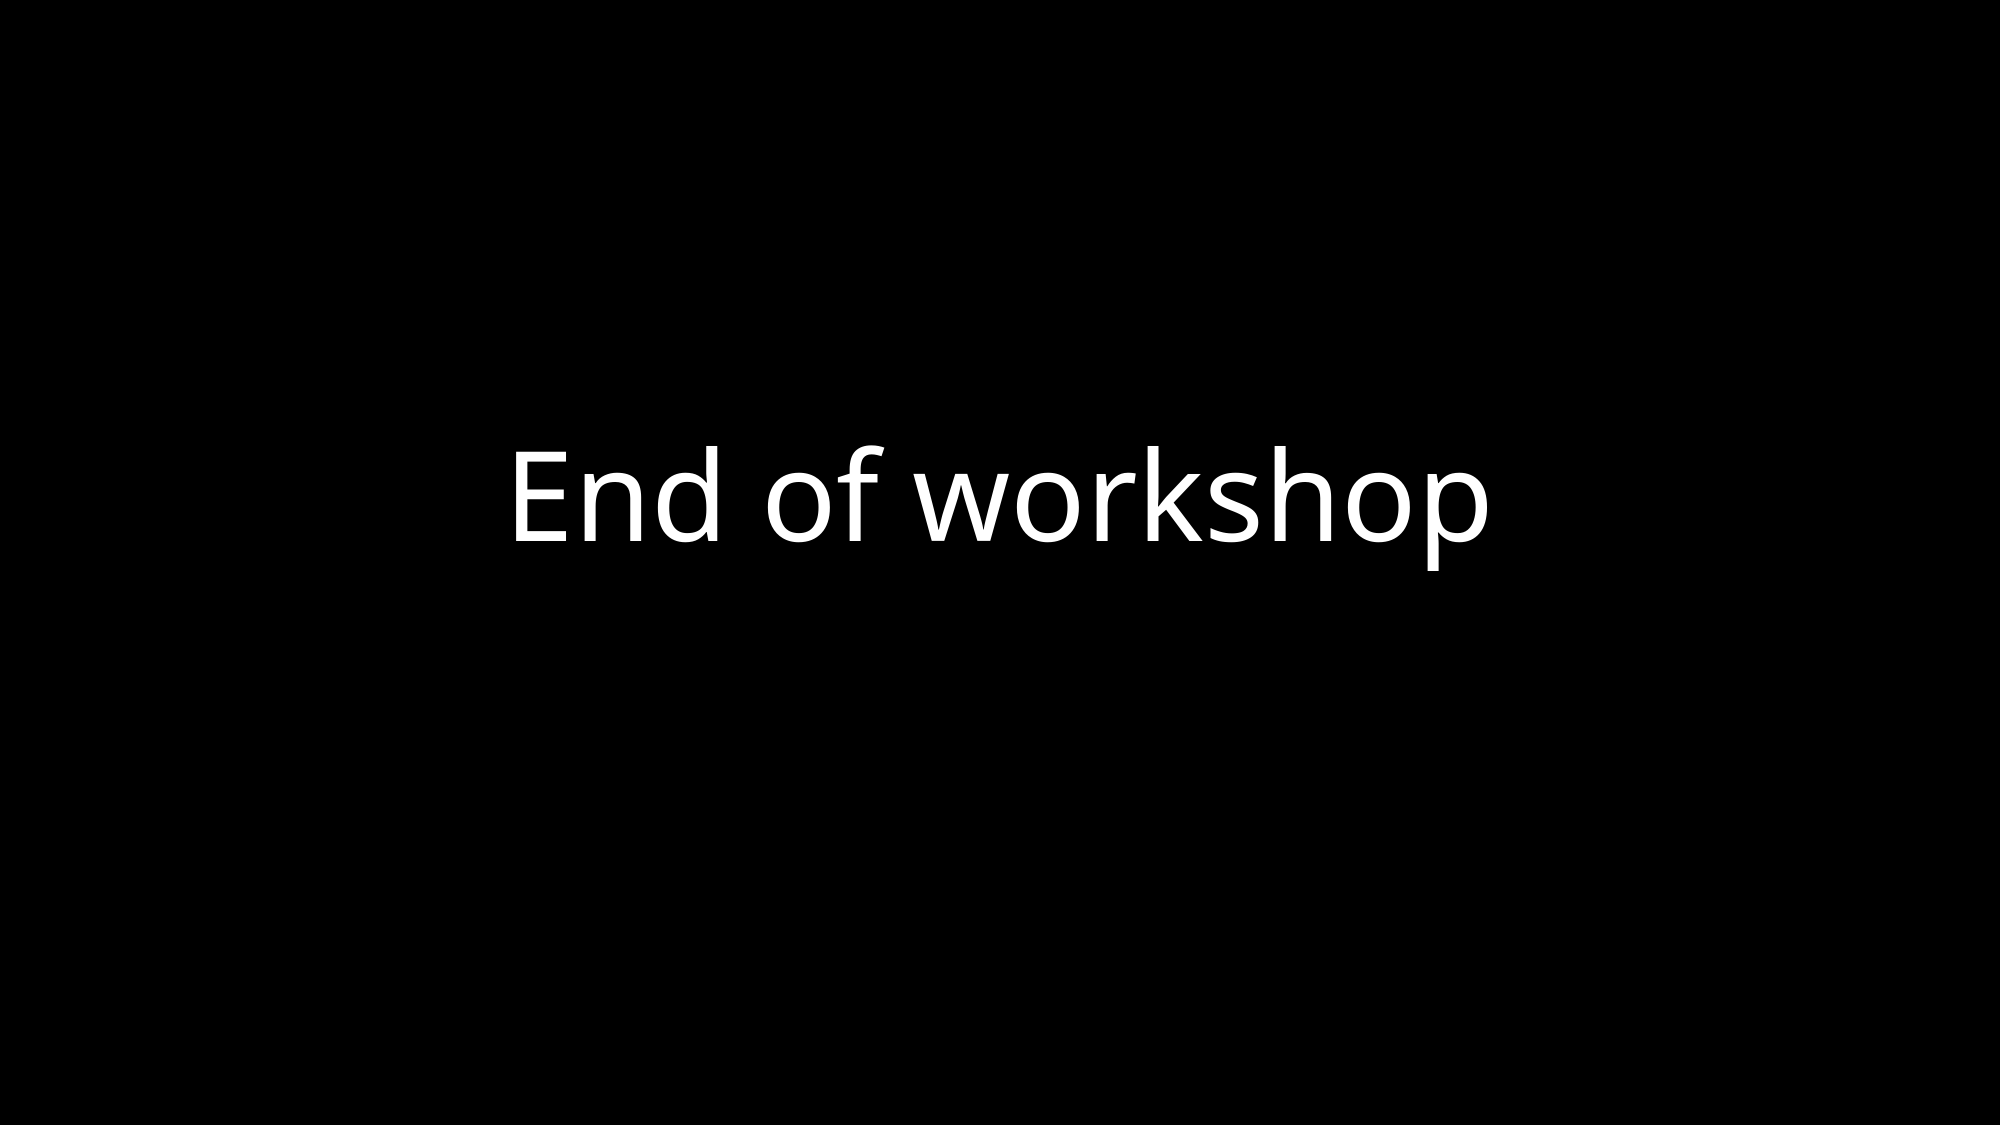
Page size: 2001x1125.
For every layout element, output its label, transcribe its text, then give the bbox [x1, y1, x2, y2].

title End of workshop [249, 184, 1750, 576]
